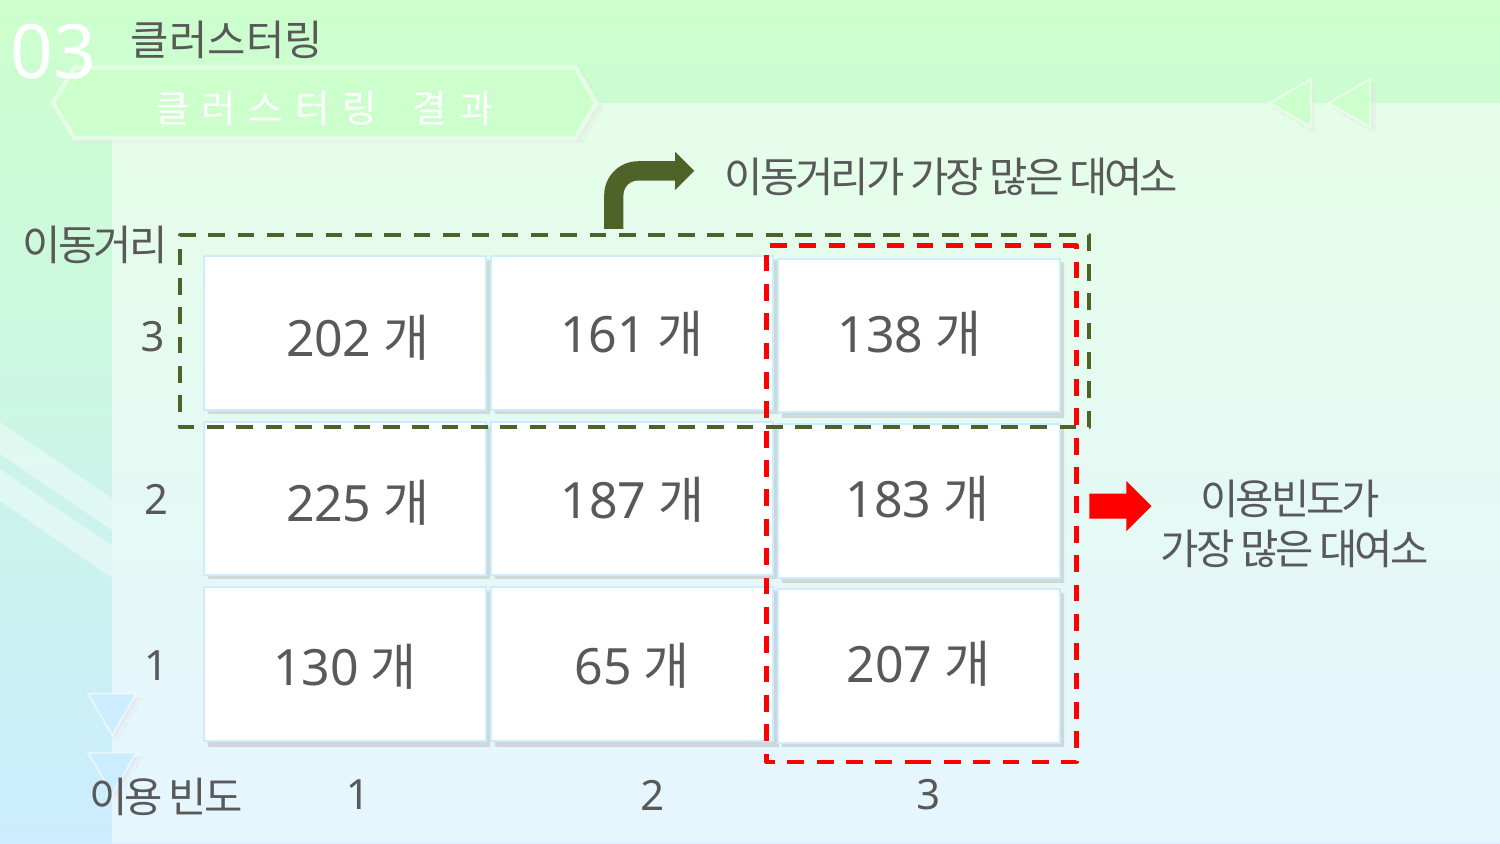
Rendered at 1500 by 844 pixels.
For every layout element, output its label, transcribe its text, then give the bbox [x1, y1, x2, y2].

text_box [602, 149, 697, 231]
text_box 1 [330, 760, 385, 826]
text_box [202, 427, 488, 577]
text_box 이용빈도가 가장 많은 대여소 [1145, 465, 1444, 581]
text_box 2 [625, 761, 680, 826]
text_box 2 [129, 465, 183, 531]
text_box 65개 [559, 626, 705, 702]
text_box 130개 [258, 628, 432, 703]
text_box 225개 [271, 463, 445, 539]
text_box [489, 427, 766, 577]
text_box 03 [0, 0, 112, 101]
text_box 이용 빈도 [74, 763, 258, 829]
text_box [202, 585, 488, 743]
text_box 3 [901, 763, 956, 826]
text_box [764, 427, 1079, 764]
text_box 이동거리가 가장 많은 대여소 [709, 143, 1194, 209]
text_box [1087, 479, 1145, 534]
text_box [178, 233, 1091, 429]
text_box [489, 585, 766, 743]
text_box 187개 [545, 461, 719, 537]
text_box 3 [125, 302, 179, 368]
text_box 클러스터링 [115, 6, 338, 72]
text_box 이동거리 [8, 210, 183, 276]
text_box 클러스터링 결과 [140, 77, 510, 138]
text_box 1 [129, 631, 183, 696]
